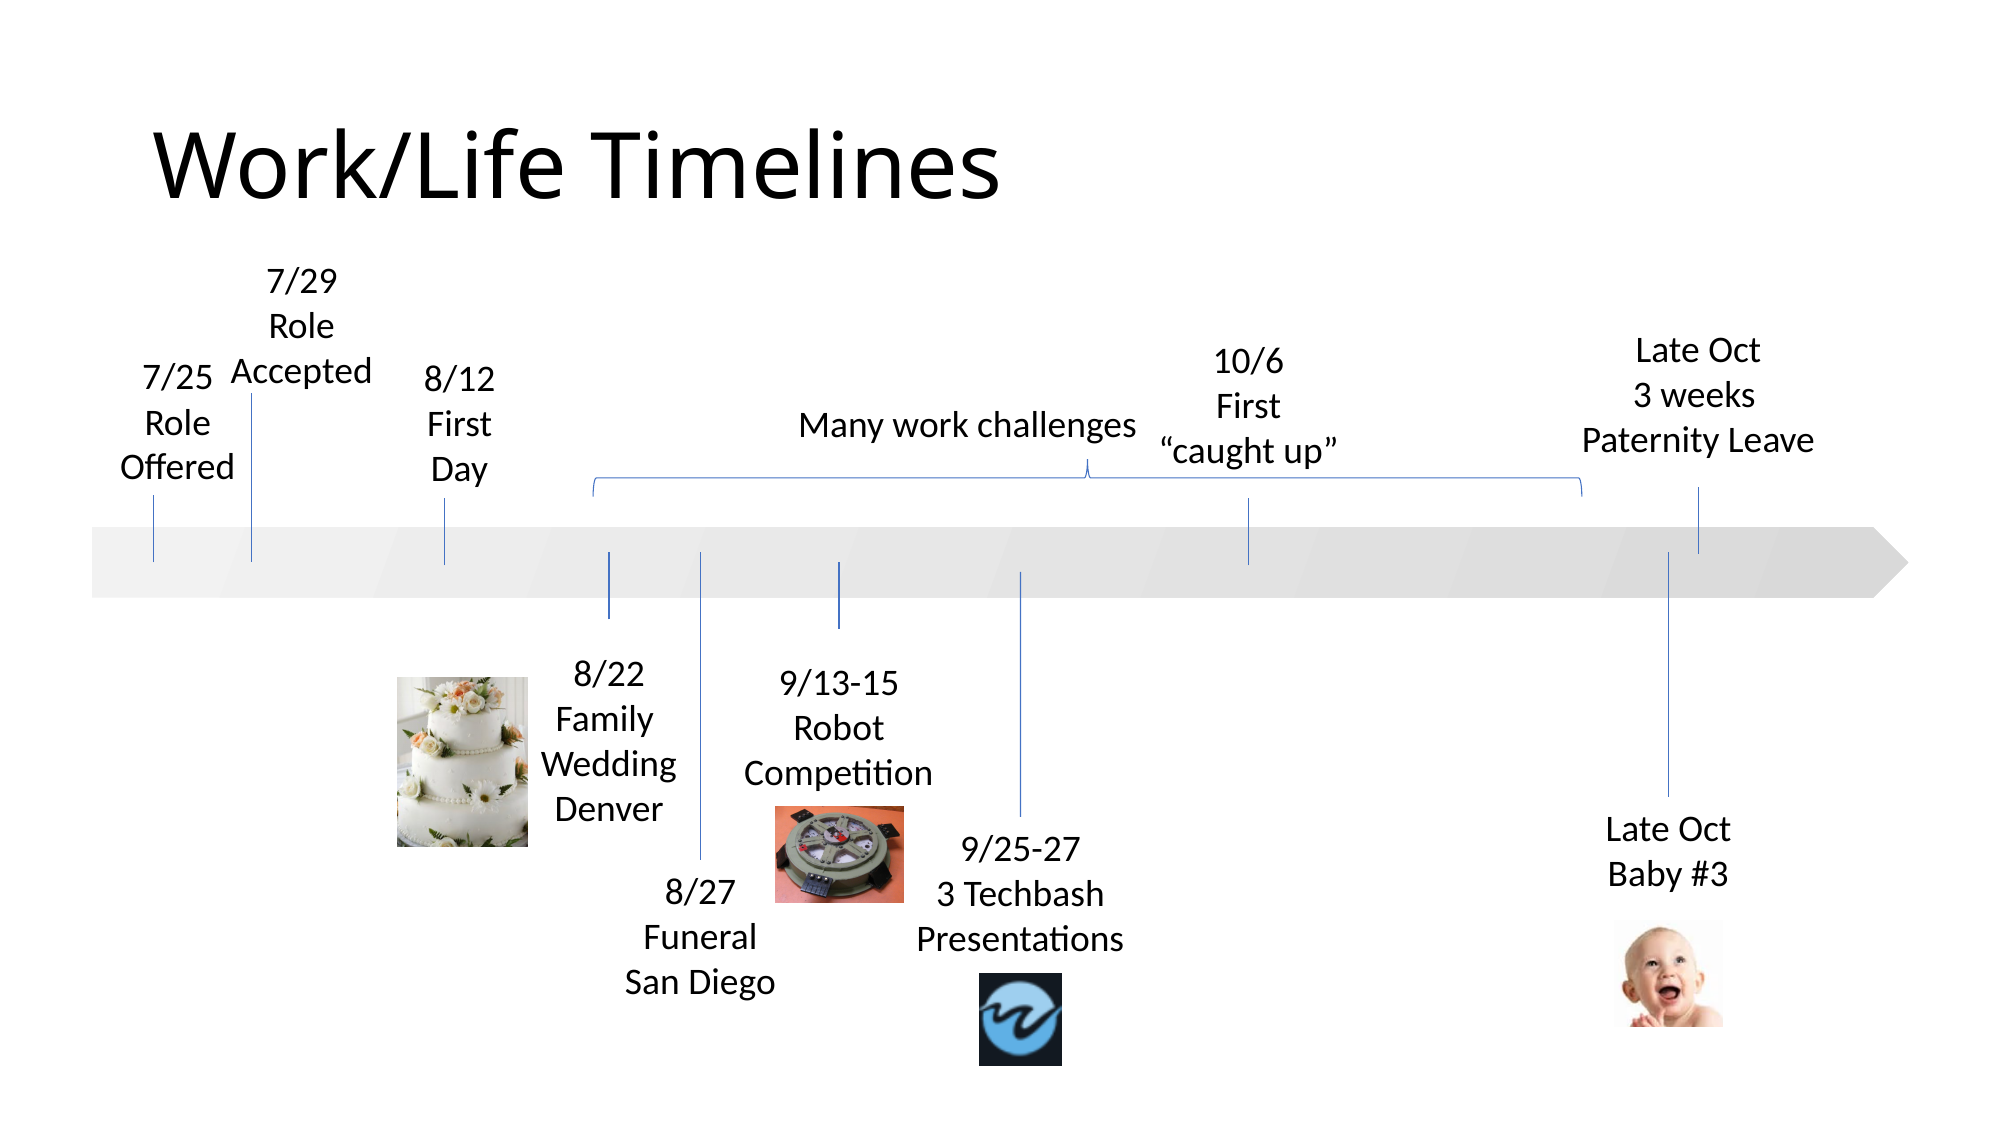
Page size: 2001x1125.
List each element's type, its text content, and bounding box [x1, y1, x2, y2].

text_box 8/27 Funeral San Diego [610, 859, 791, 1010]
text_box 8/12 First Day [408, 346, 511, 422]
text_box 8/22 Family Wedding Denver [528, 703, 692, 836]
picture [775, 806, 904, 903]
text_box 7/29 Role Accepted [215, 248, 388, 399]
text_box Late Oct Baby #3 [1590, 796, 1747, 902]
title Work/Life Timelines [137, 59, 1863, 278]
picture [1614, 920, 1723, 1027]
text_box Many work challenges [783, 392, 1152, 422]
picture [397, 677, 528, 847]
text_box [91, 422, 1909, 703]
picture [979, 973, 1062, 1066]
text_box Late Oct 3 weeks Paternity Leave [1567, 317, 1831, 422]
text_box 7/25 Role Offered [105, 345, 251, 422]
text_box 9/13-15 Robot Competition [729, 703, 949, 801]
text_box 9/25-27 3 Techbash Presentations [901, 816, 1140, 967]
text_box 10/6 First “caught up” [1143, 329, 1354, 422]
